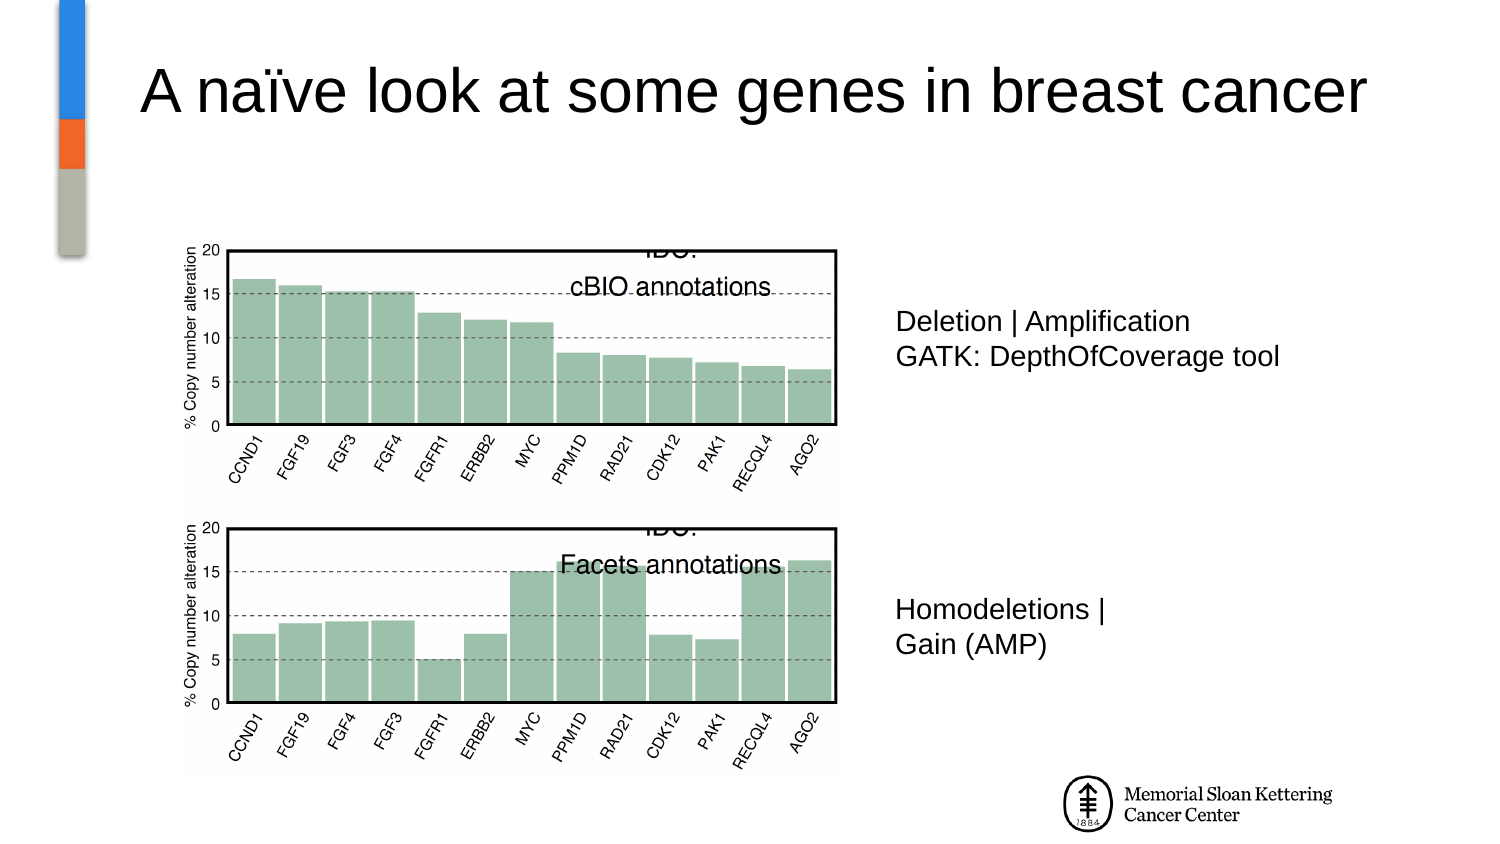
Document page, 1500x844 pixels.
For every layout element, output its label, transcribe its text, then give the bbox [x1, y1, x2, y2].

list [180, 238, 845, 775]
text_box Deletion | Amplification GATK: DepthOfCoverage tool [880, 294, 1296, 380]
title A naïve look at some genes in breast cancer [125, 36, 1386, 133]
text_box Homodeletions | Gain (AMP) [880, 583, 1121, 668]
